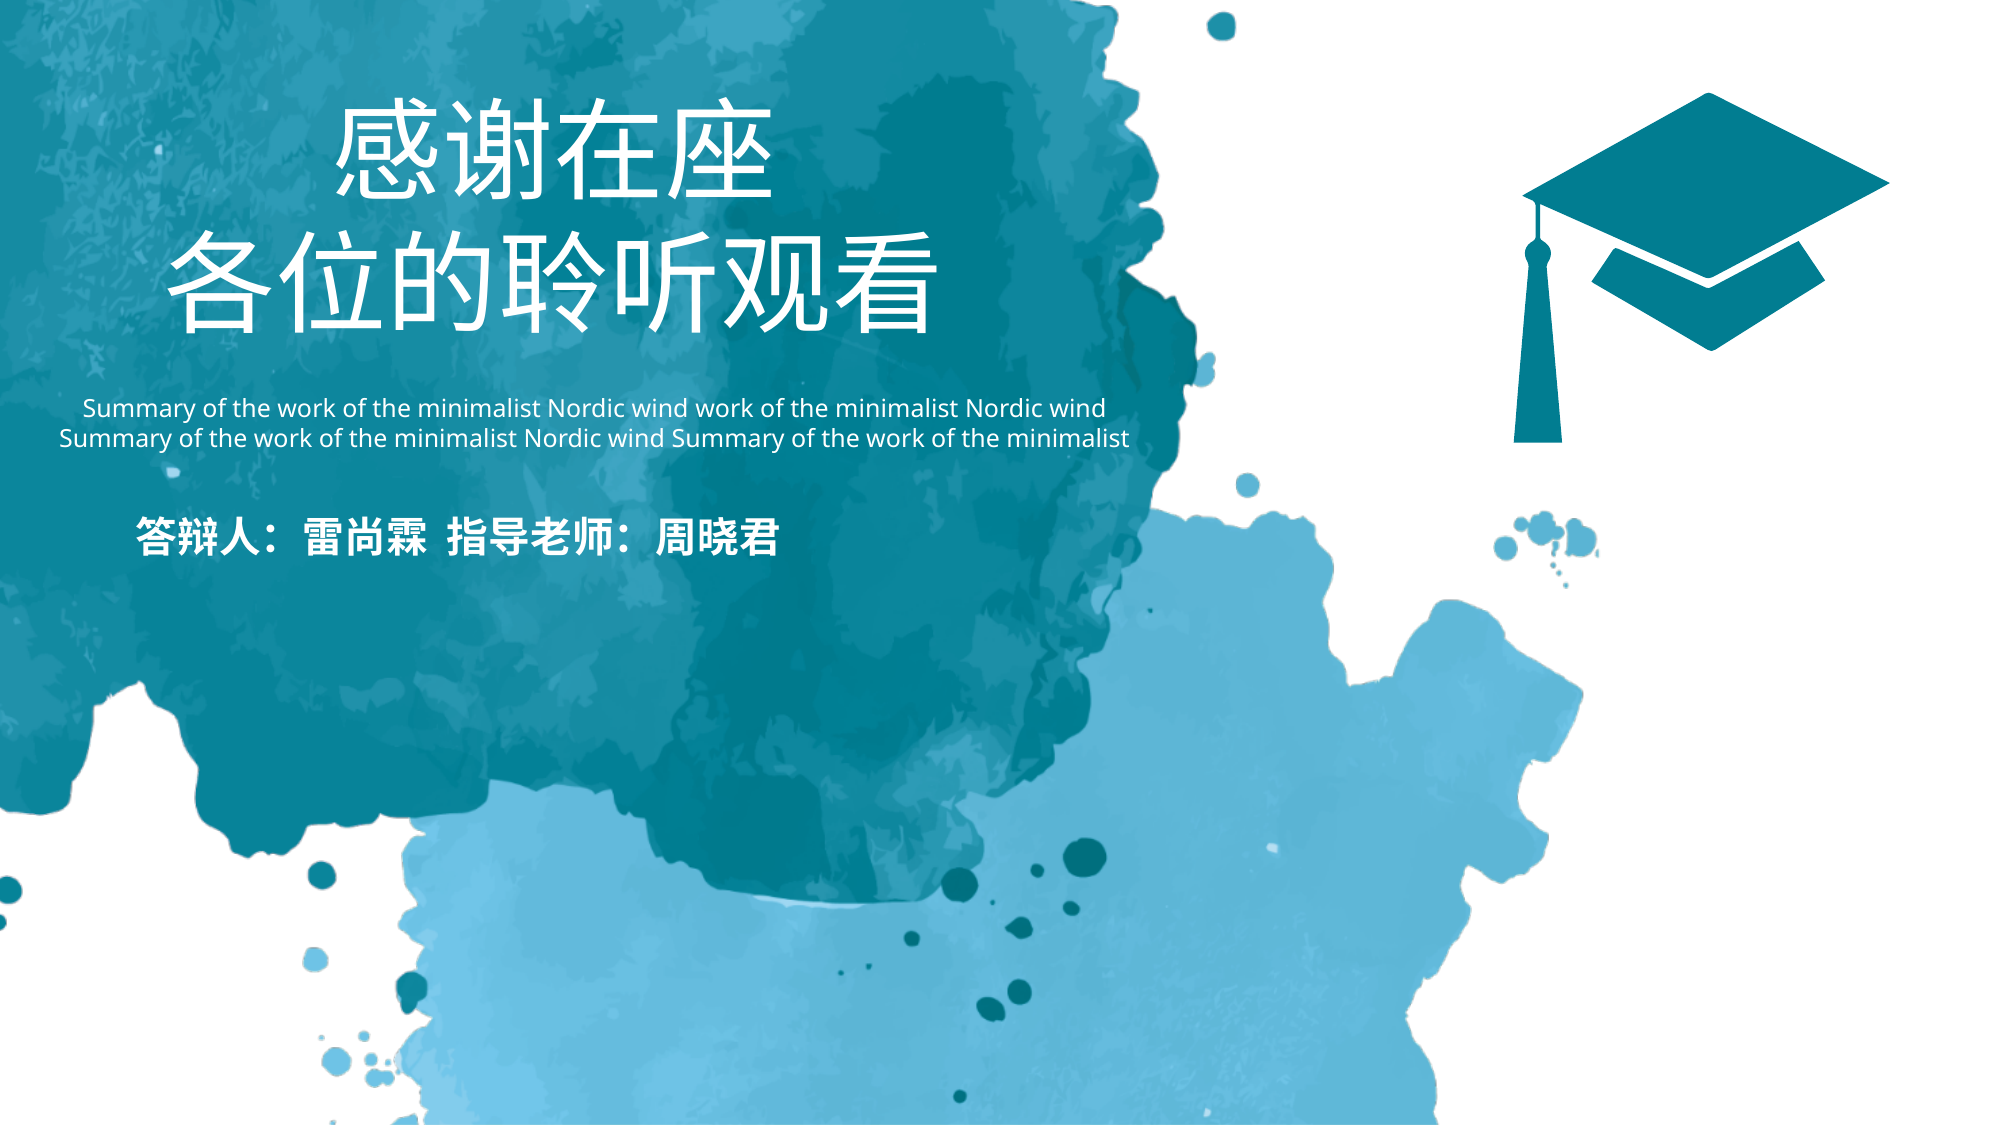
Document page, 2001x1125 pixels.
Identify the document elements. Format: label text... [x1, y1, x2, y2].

picture [0, 0, 1619, 1125]
text_box Summary of the work of the minimalist Nordic wind work of the minimalist Nordic wind Summary of the work of the minimalist Nordic wind Summary of the work of the minimalist [36, 384, 246, 460]
text_box 感谢在座 各位的聆听观看 [0, 72, 246, 355]
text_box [1513, 92, 1890, 443]
text_box 答辩人：雷尚霖 指导老师：周晓君 [120, 503, 246, 629]
